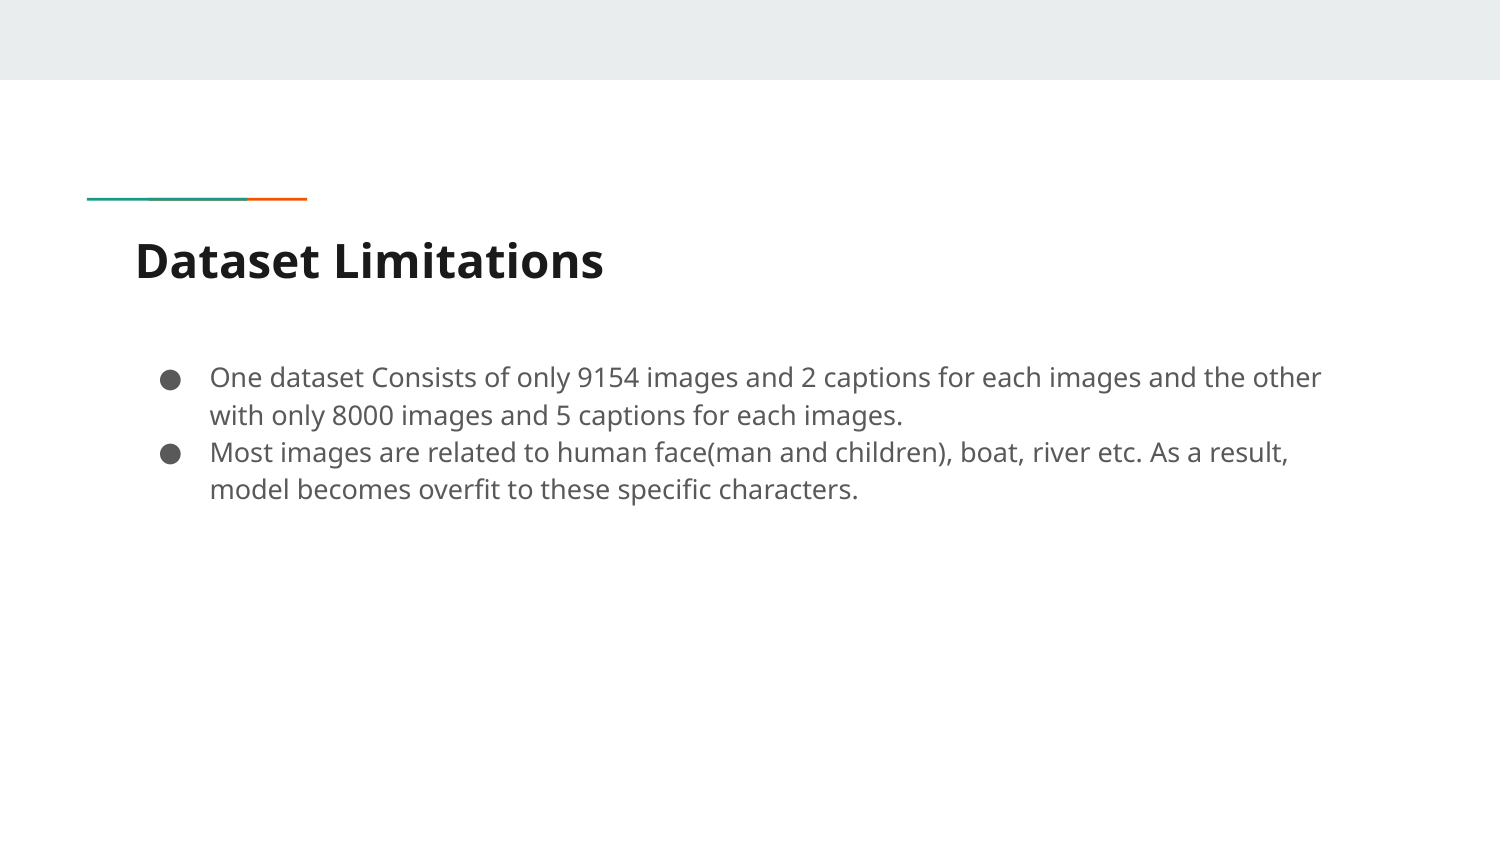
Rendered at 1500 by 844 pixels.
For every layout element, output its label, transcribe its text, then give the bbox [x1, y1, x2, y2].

list One dataset Consists of only 9154 images and 2 captions for each images and the other with only 8000 images and 5 captions for each images. Most images are related to human face(man and children), boat, river etc. As a result, model becomes overfit to these specific characters. [119, 341, 1381, 712]
title Dataset Limitations [119, 216, 1381, 305]
